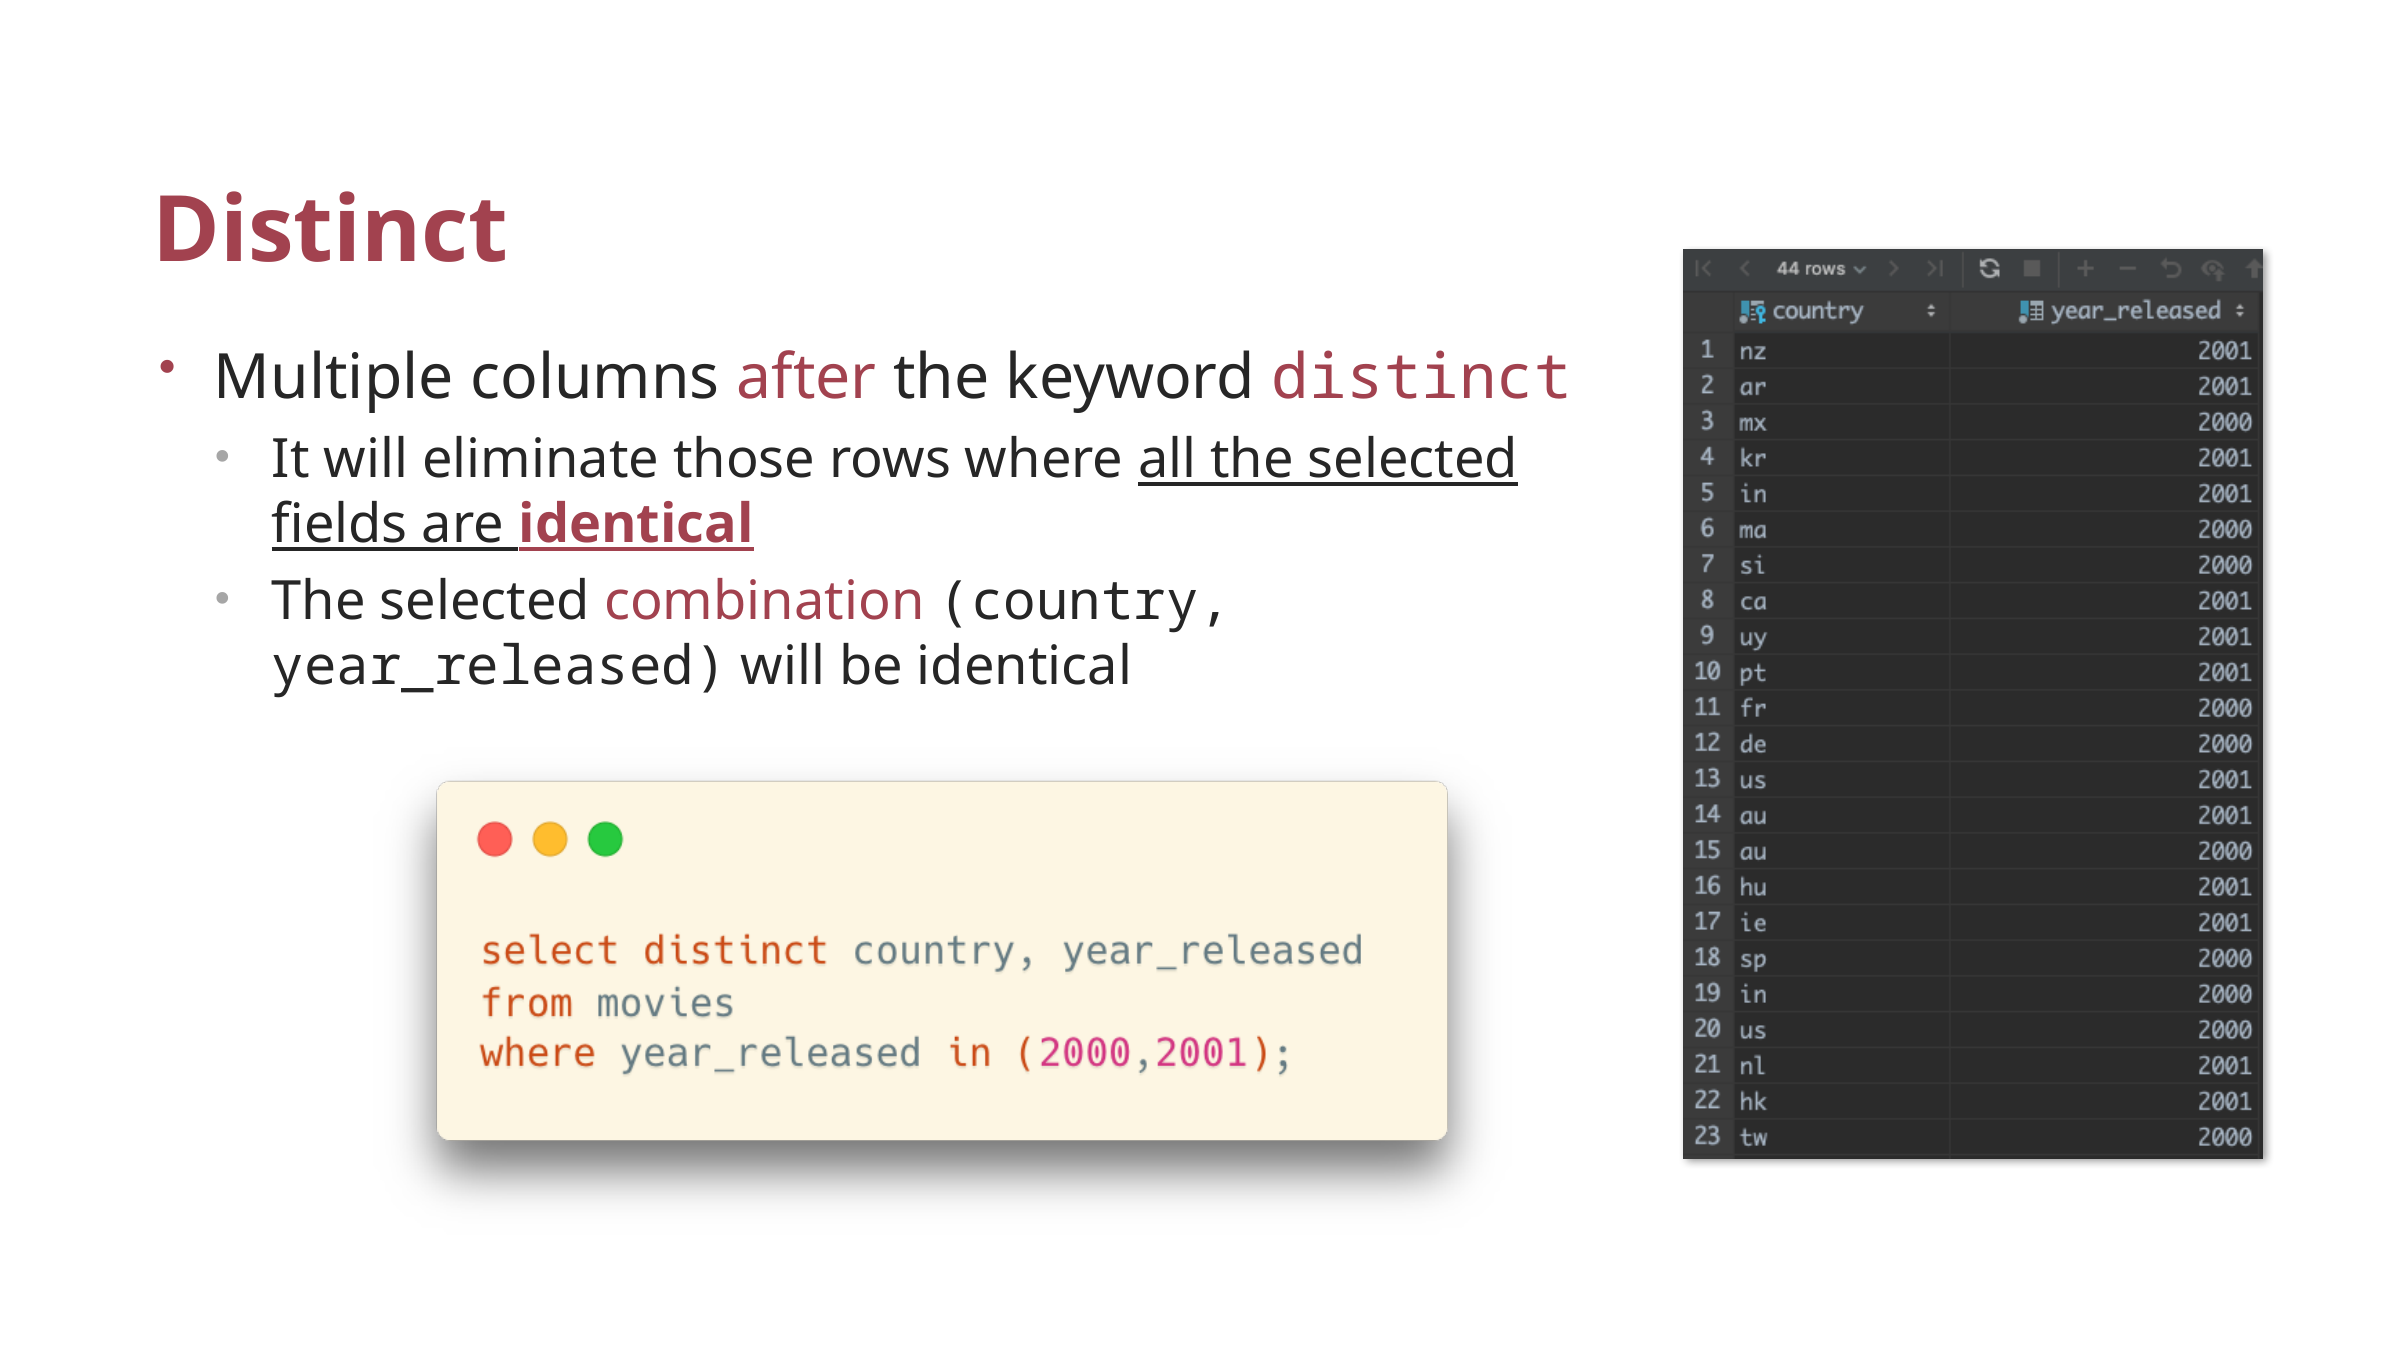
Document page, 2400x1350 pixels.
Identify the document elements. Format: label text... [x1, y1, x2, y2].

picture [349, 679, 1535, 1244]
title Distinct [137, 54, 2263, 288]
list Multiple columns after the keyword distinct It will eliminate those rows where all the selected fields are identical The selected combination (country, year_released) will be identical [137, 324, 1625, 1200]
picture [1683, 249, 2263, 1159]
